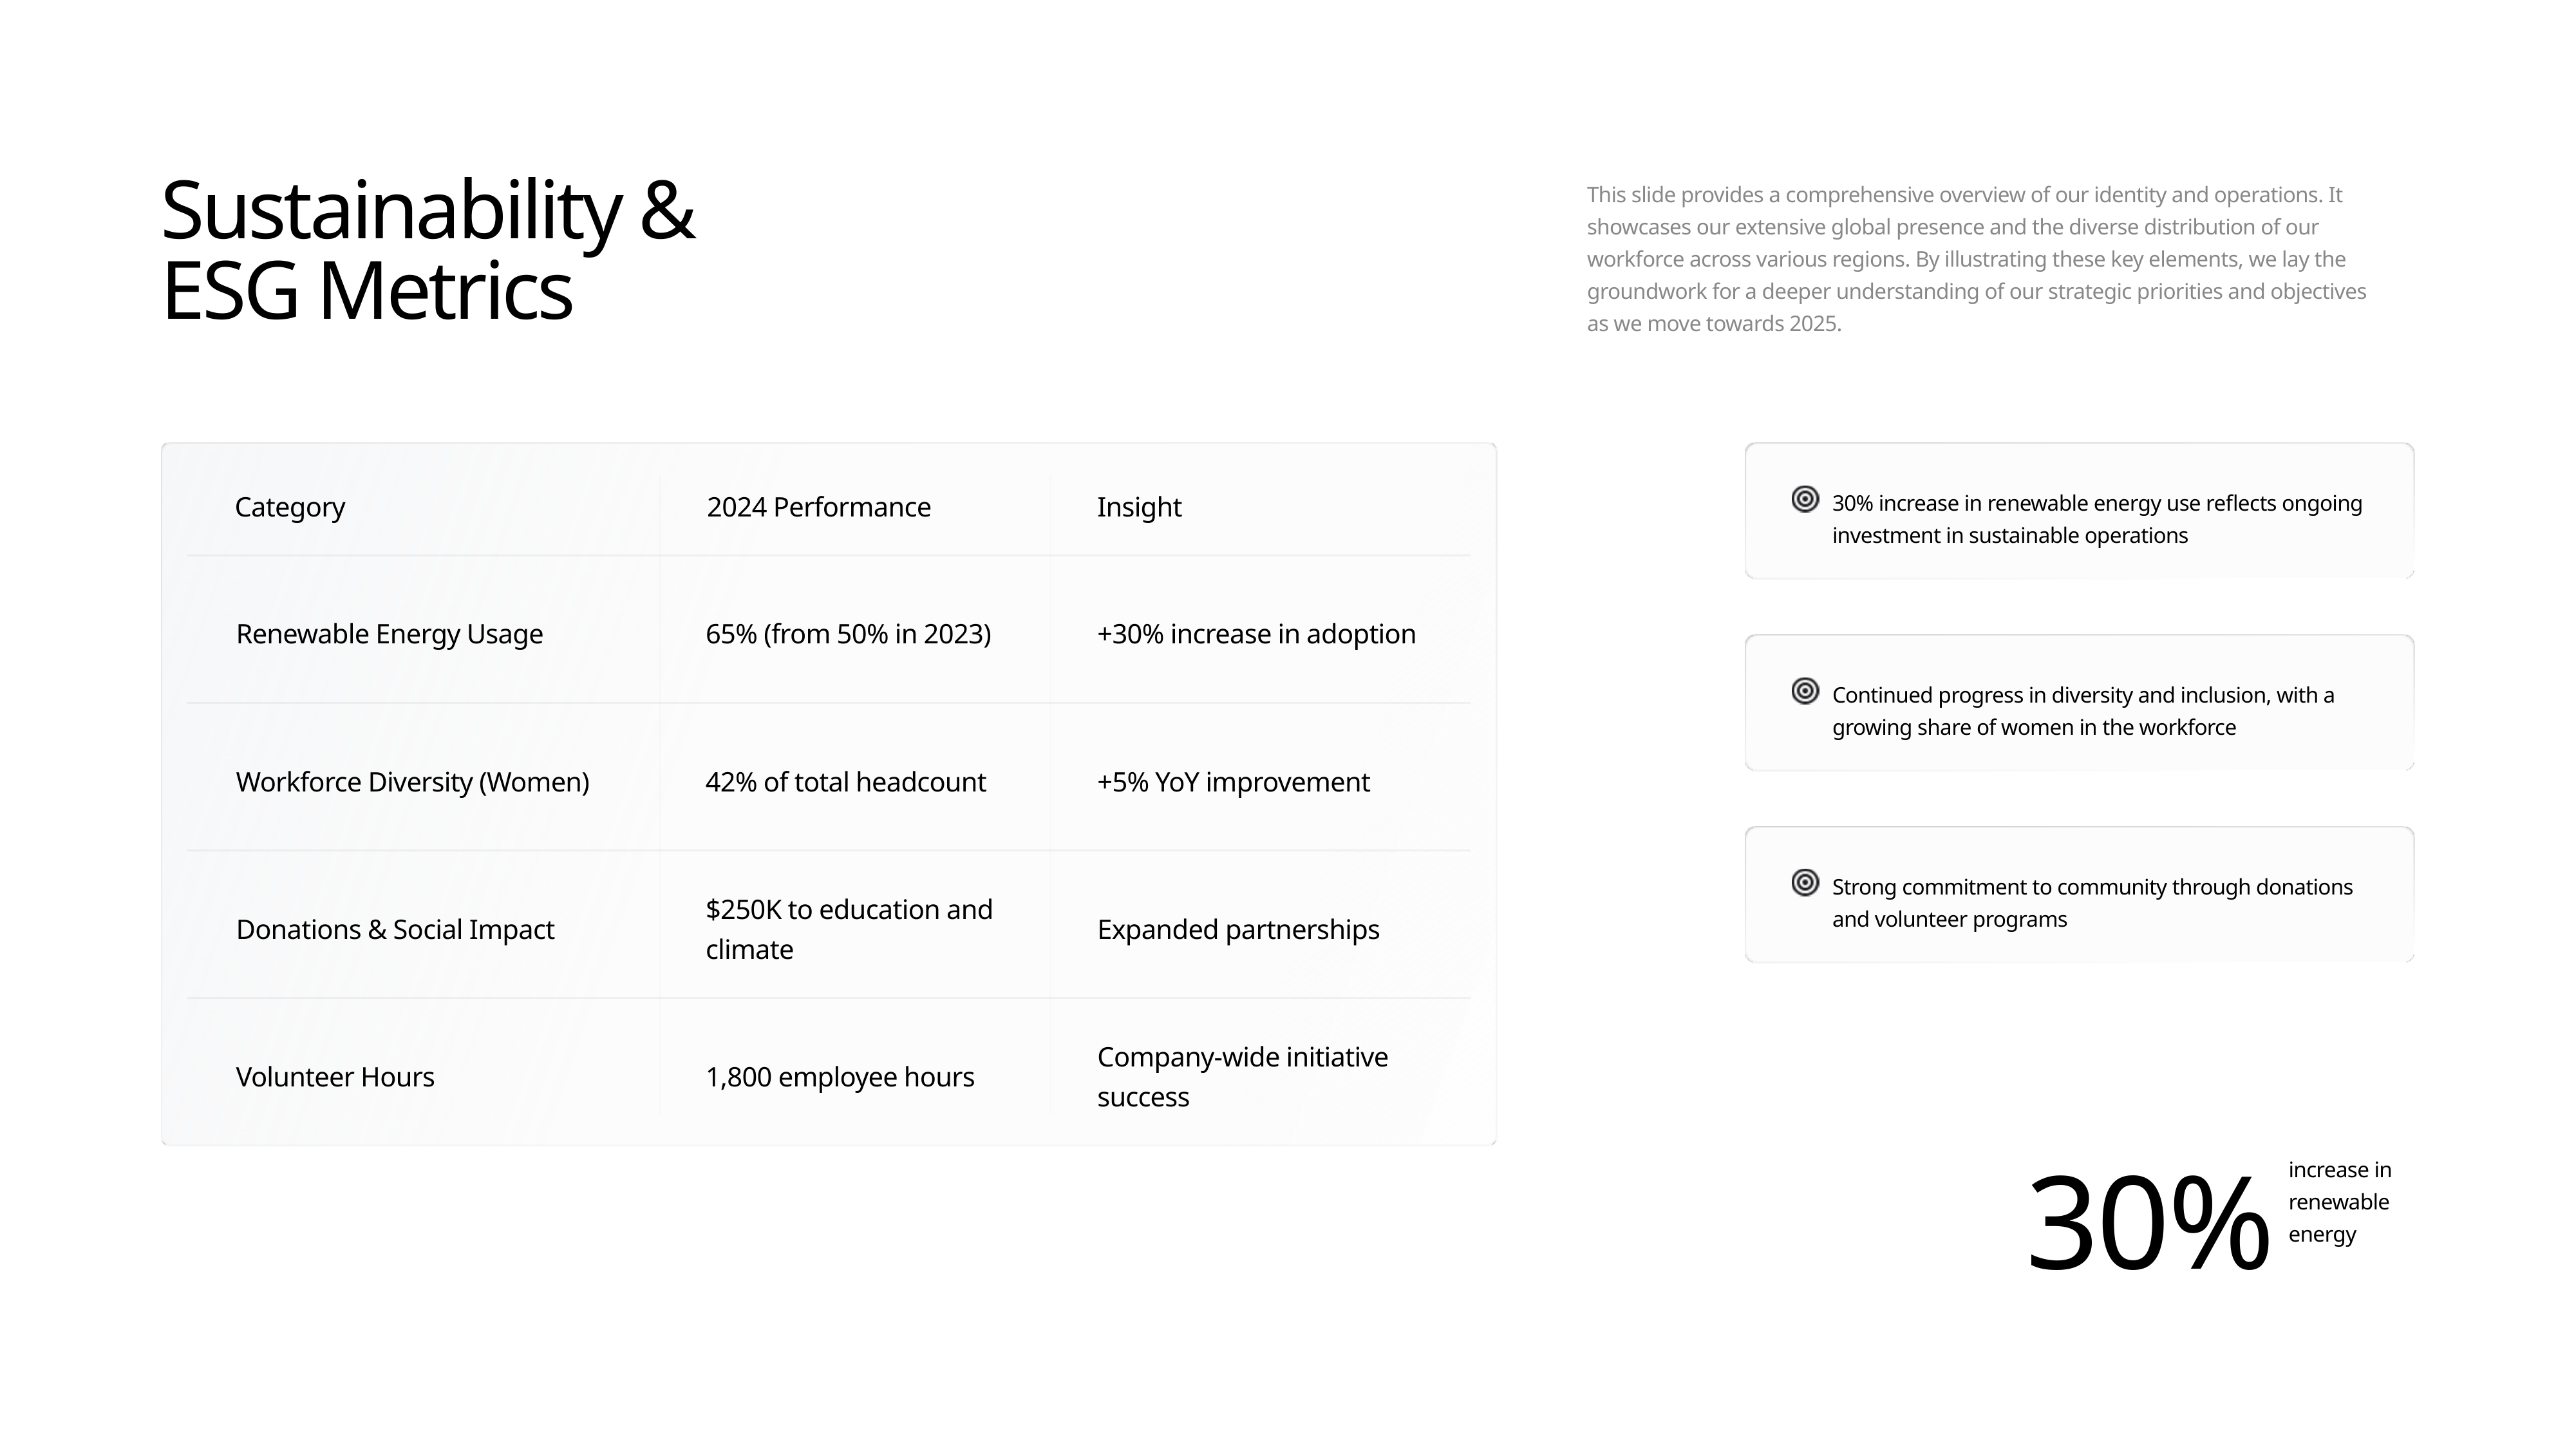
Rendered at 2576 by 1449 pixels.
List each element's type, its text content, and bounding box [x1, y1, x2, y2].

text_box 30% [2026, 1101, 2332, 1338]
text_box This slide provides a comprehensive overview of our identity and operations. It showcases our extensive global presence and the diverse distribution of our workforce across various regions. By illustrating these key elements, we lay the groundwork for a deeper understanding of our strategic priorities and objectives as we move towards 2025. [1586, 174, 2390, 343]
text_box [1745, 826, 2415, 963]
text_box increase in renewable energy [2288, 1150, 2422, 1254]
text_box Sustainability & ESG Metrics [161, 174, 802, 363]
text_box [1745, 634, 2415, 772]
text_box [1745, 442, 2415, 580]
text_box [161, 442, 1498, 1146]
